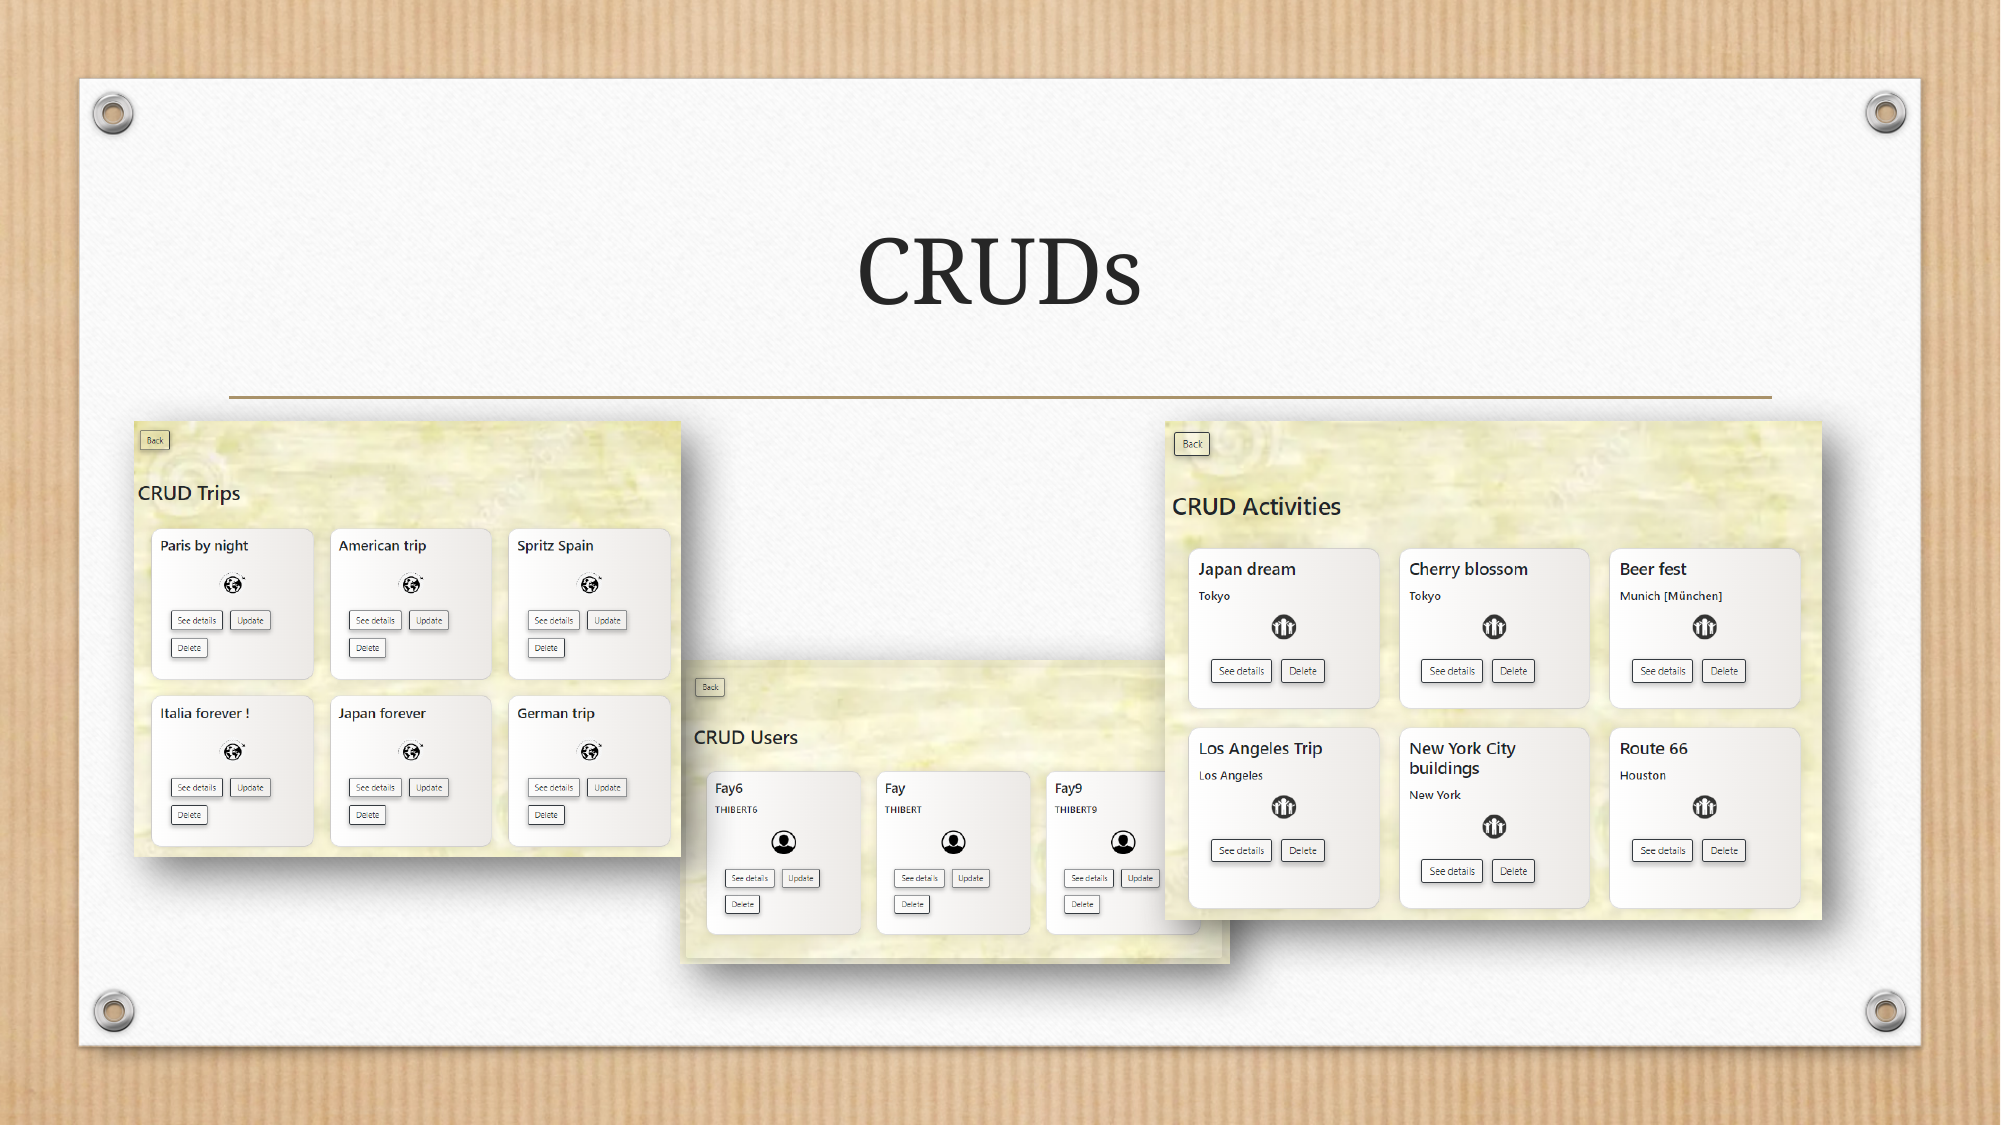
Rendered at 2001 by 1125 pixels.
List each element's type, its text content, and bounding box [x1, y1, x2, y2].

title CRUDs [212, 161, 1788, 375]
picture [0, 0, 2001, 1125]
